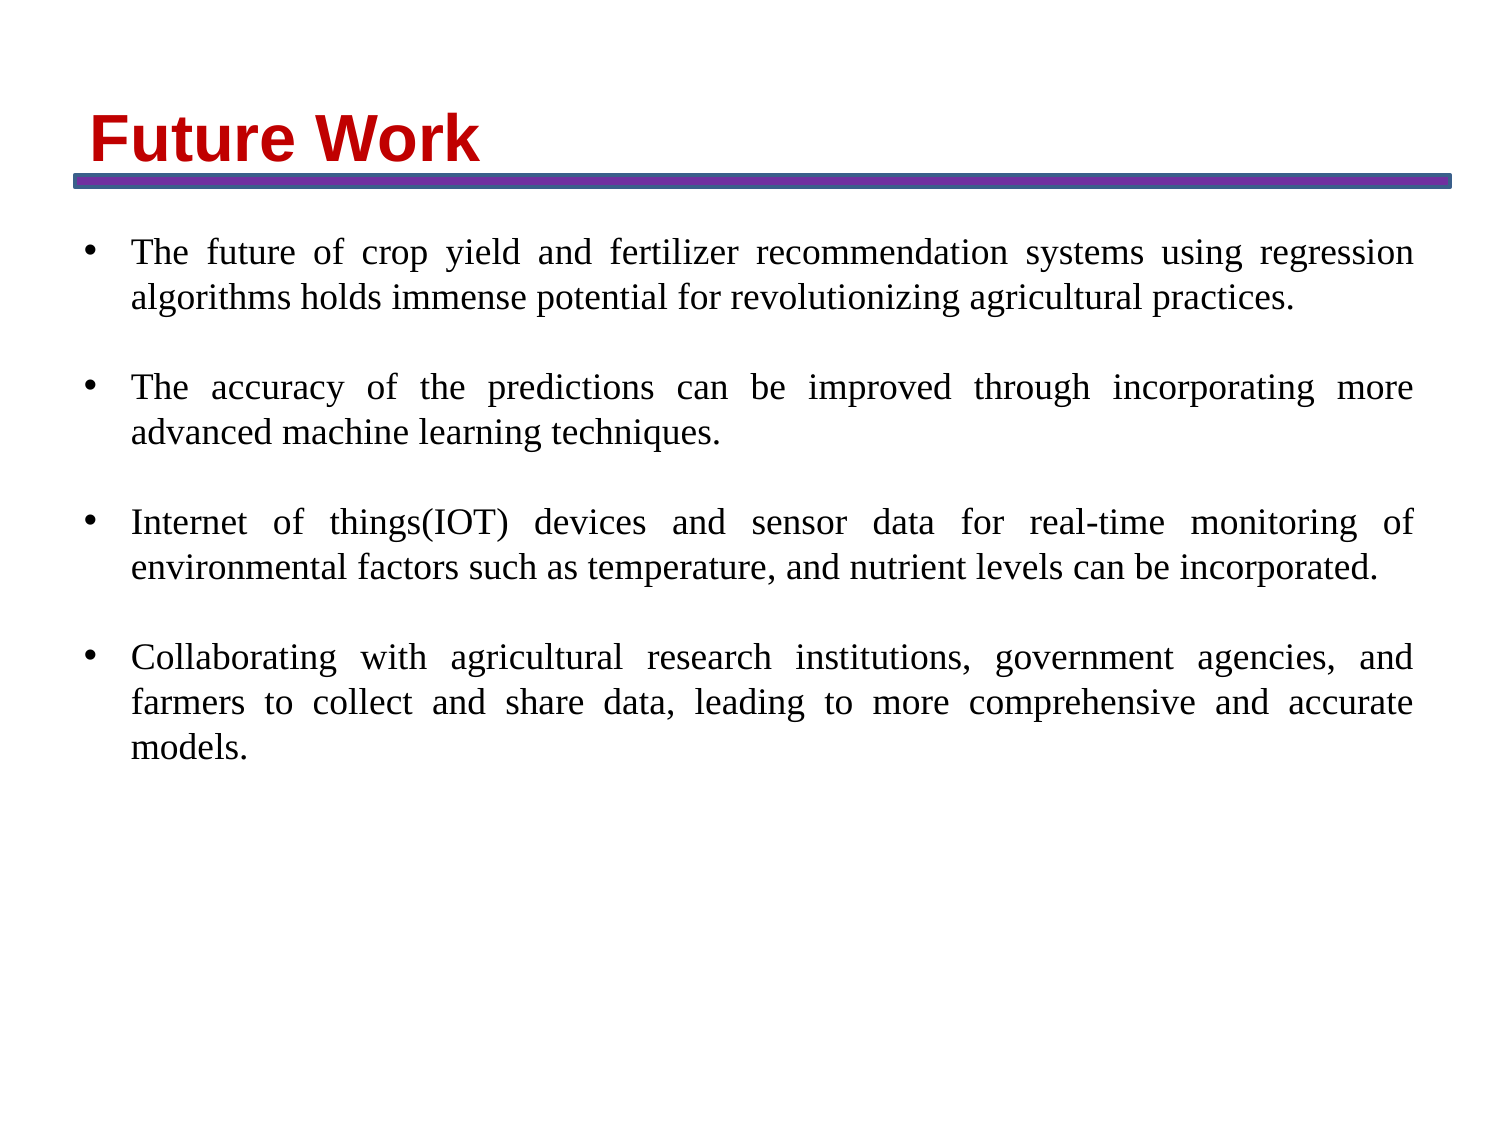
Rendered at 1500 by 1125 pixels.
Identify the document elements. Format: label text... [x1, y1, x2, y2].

text_box The future of crop yield and fertilizer recommendation systems using regression algorithms holds immense potential for revolutionizing agricultural practices. The accuracy of the predictions can be improved through incorporating more advanced machine learning techniques. Internet of things(IOT) devices and sensor data for real-time monitoring of environmental factors such as temperature, and nutrient levels can be incorporated. Collaborating with agricultural research institutions, government agencies, and farmers to collect and share data, leading to more comprehensive and accurate models. [69, 219, 1431, 775]
text_box Future Work [75, 87, 1450, 163]
text_box [75, 174, 1450, 188]
